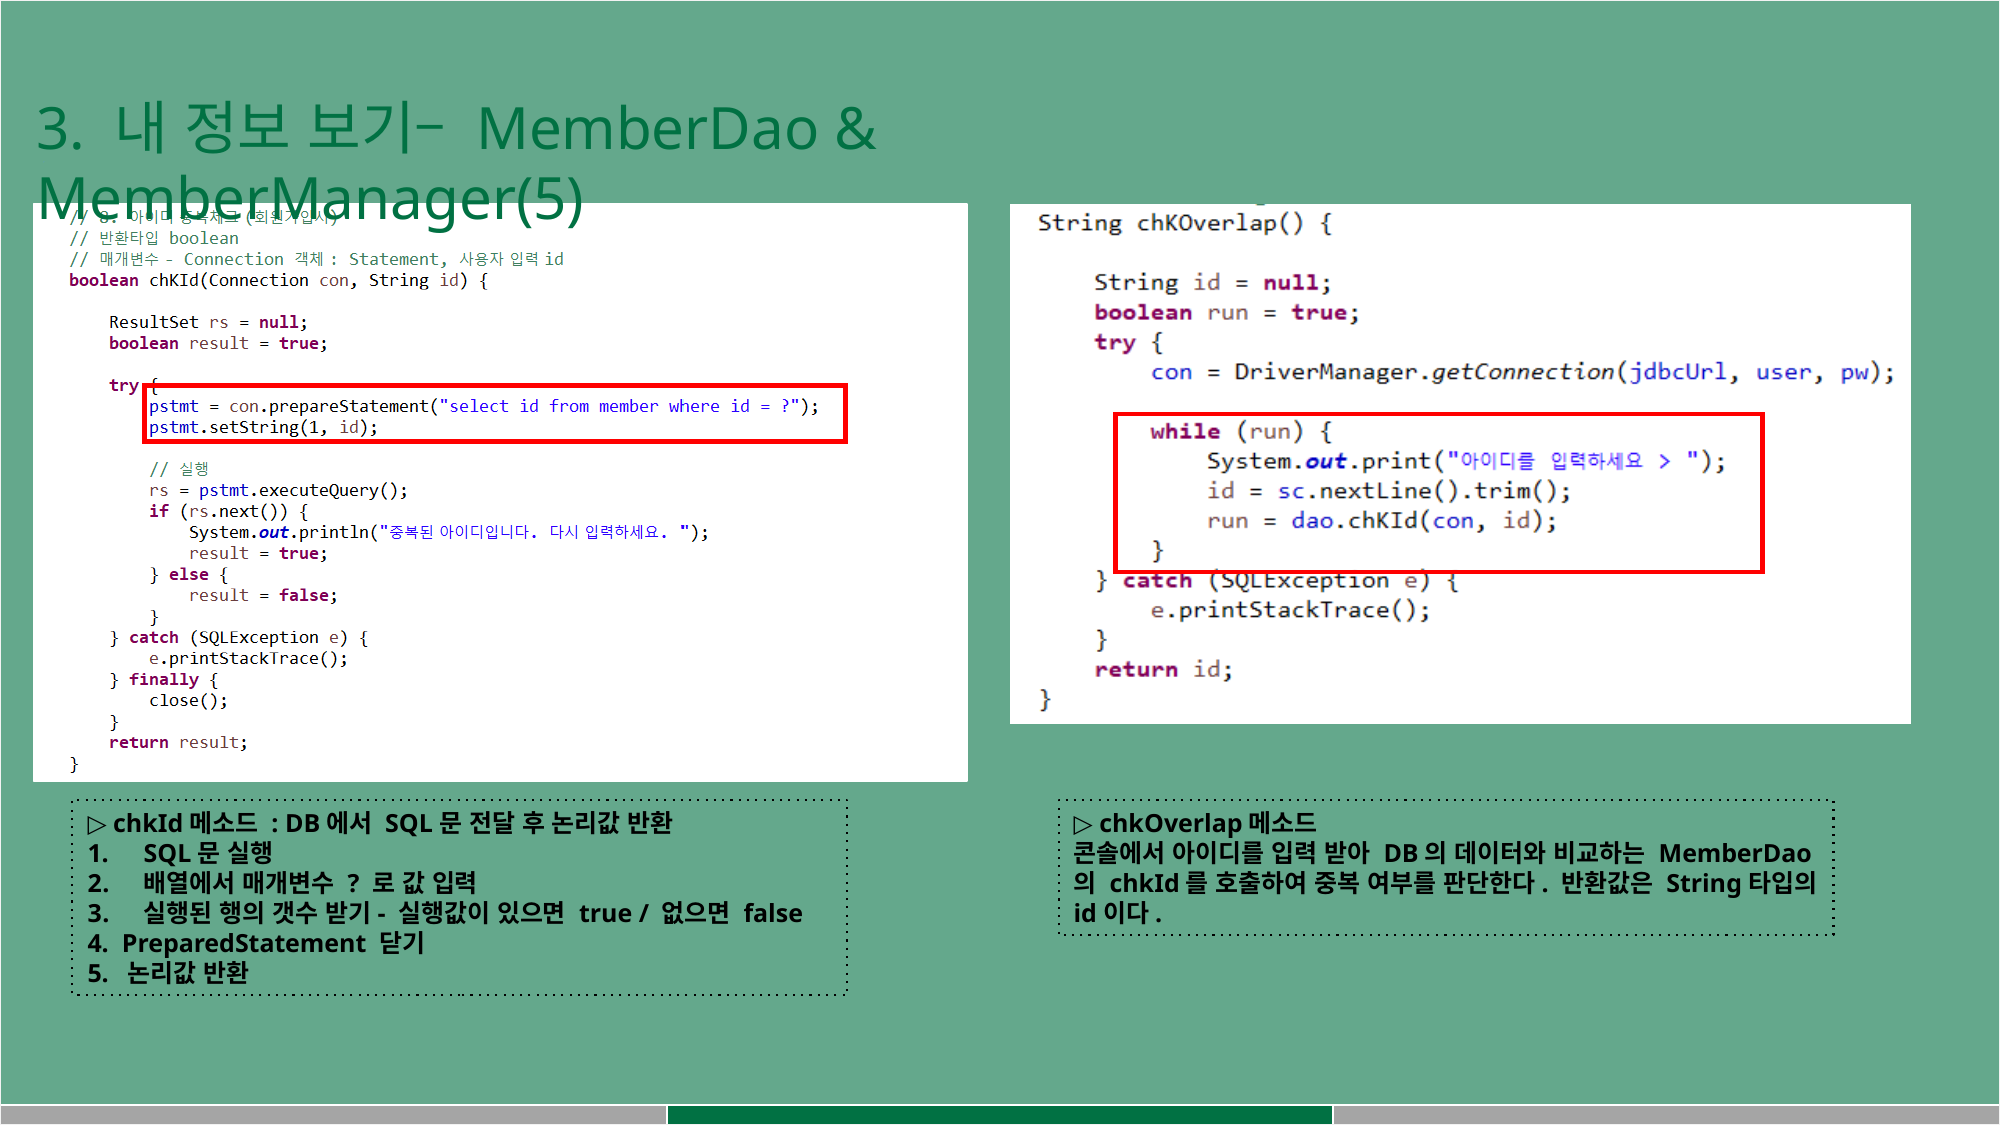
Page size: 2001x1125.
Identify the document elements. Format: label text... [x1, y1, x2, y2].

text_box Customer Mode 3. 내 정보 보기– MemberDao & MemberManager(5) [21, 24, 1445, 239]
text_box [0, 0, 2000, 1125]
text_box ▷ chkId메소드 : DB에서 SQL문 전달 후 논리값 반환 SQL문 실행 배열에서 매개변수 ? 로 값 입력 실행된 행의 갯수 받기- 실행값이 있으면 true / 없으면 false 4. PreparedStatement 닫기 5. 논리값 반환 [72, 800, 848, 995]
picture [34, 204, 967, 781]
picture [1010, 204, 1911, 724]
text_box ▷ chkOverlap메소드 콘솔에서 아이디를 입력 받아 DB의 데이터와 비교하는 MemberDao의 chkId를 호출하여 중복 여부를 판단한다. 반환값은 String타입의 id이다. [1058, 800, 1834, 935]
